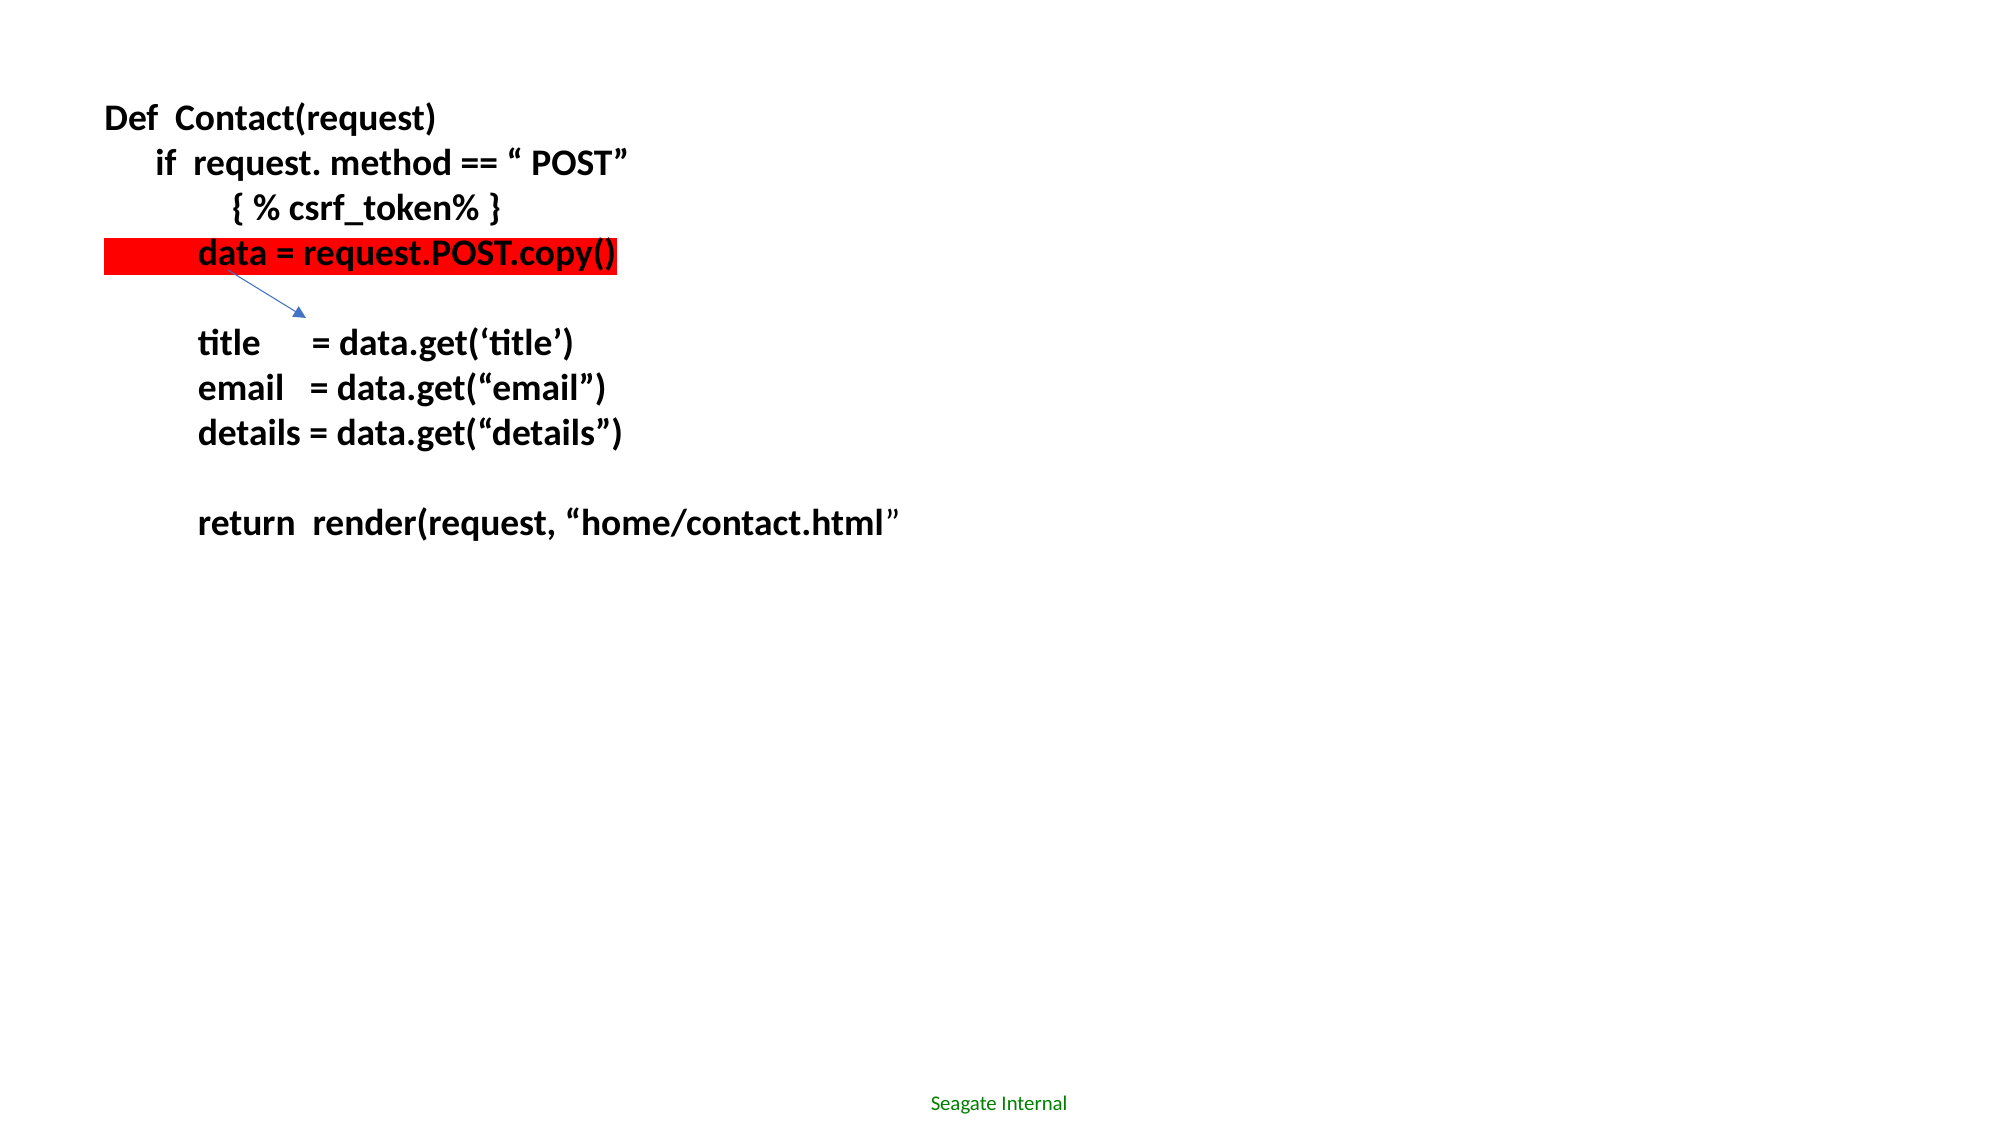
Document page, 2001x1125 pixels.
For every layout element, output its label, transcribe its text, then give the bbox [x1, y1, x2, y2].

text_box Def Contact(request) if request. method == “ POST” { % csrf_token% } data = request.POST.copy() title = data.get(‘title’) email = data.get(“email”) details = data.get(“details”) return render(request, “home/contact.html” [89, 85, 916, 596]
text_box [227, 269, 306, 318]
